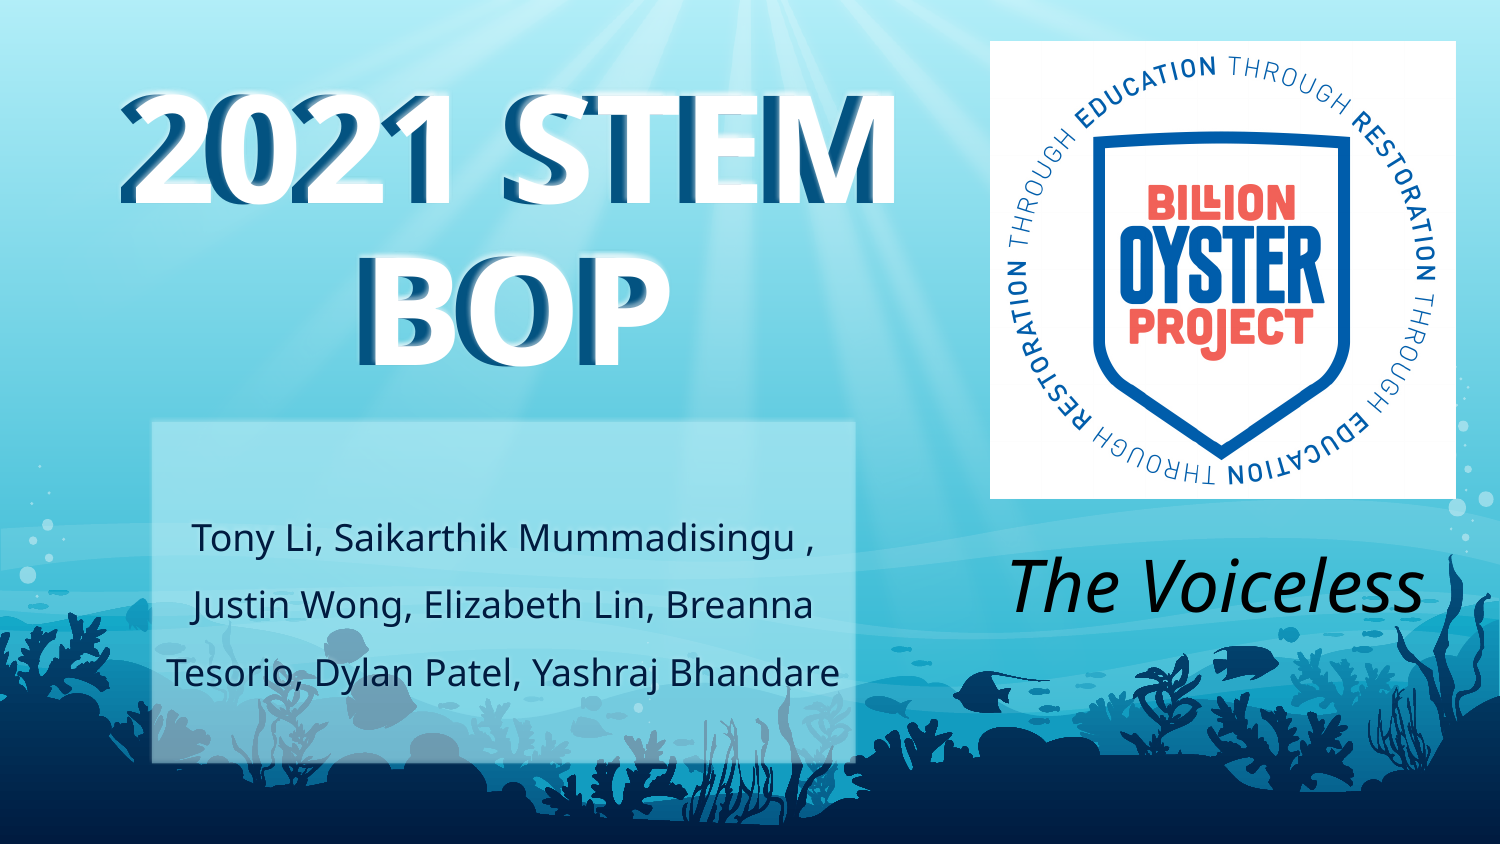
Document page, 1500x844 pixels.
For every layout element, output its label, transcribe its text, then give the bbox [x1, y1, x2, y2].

title 2021 STEM BOP [0, 33, 1039, 438]
title Tony Li, Saikarthik Mummadisingu , Justin Wong, Elizabeth Lin, Breanna Tesorio, Dylan Patel, Yashraj Bhandare [151, 421, 856, 764]
picture [990, 41, 1456, 499]
text_box The Voiceless [990, 524, 1456, 642]
